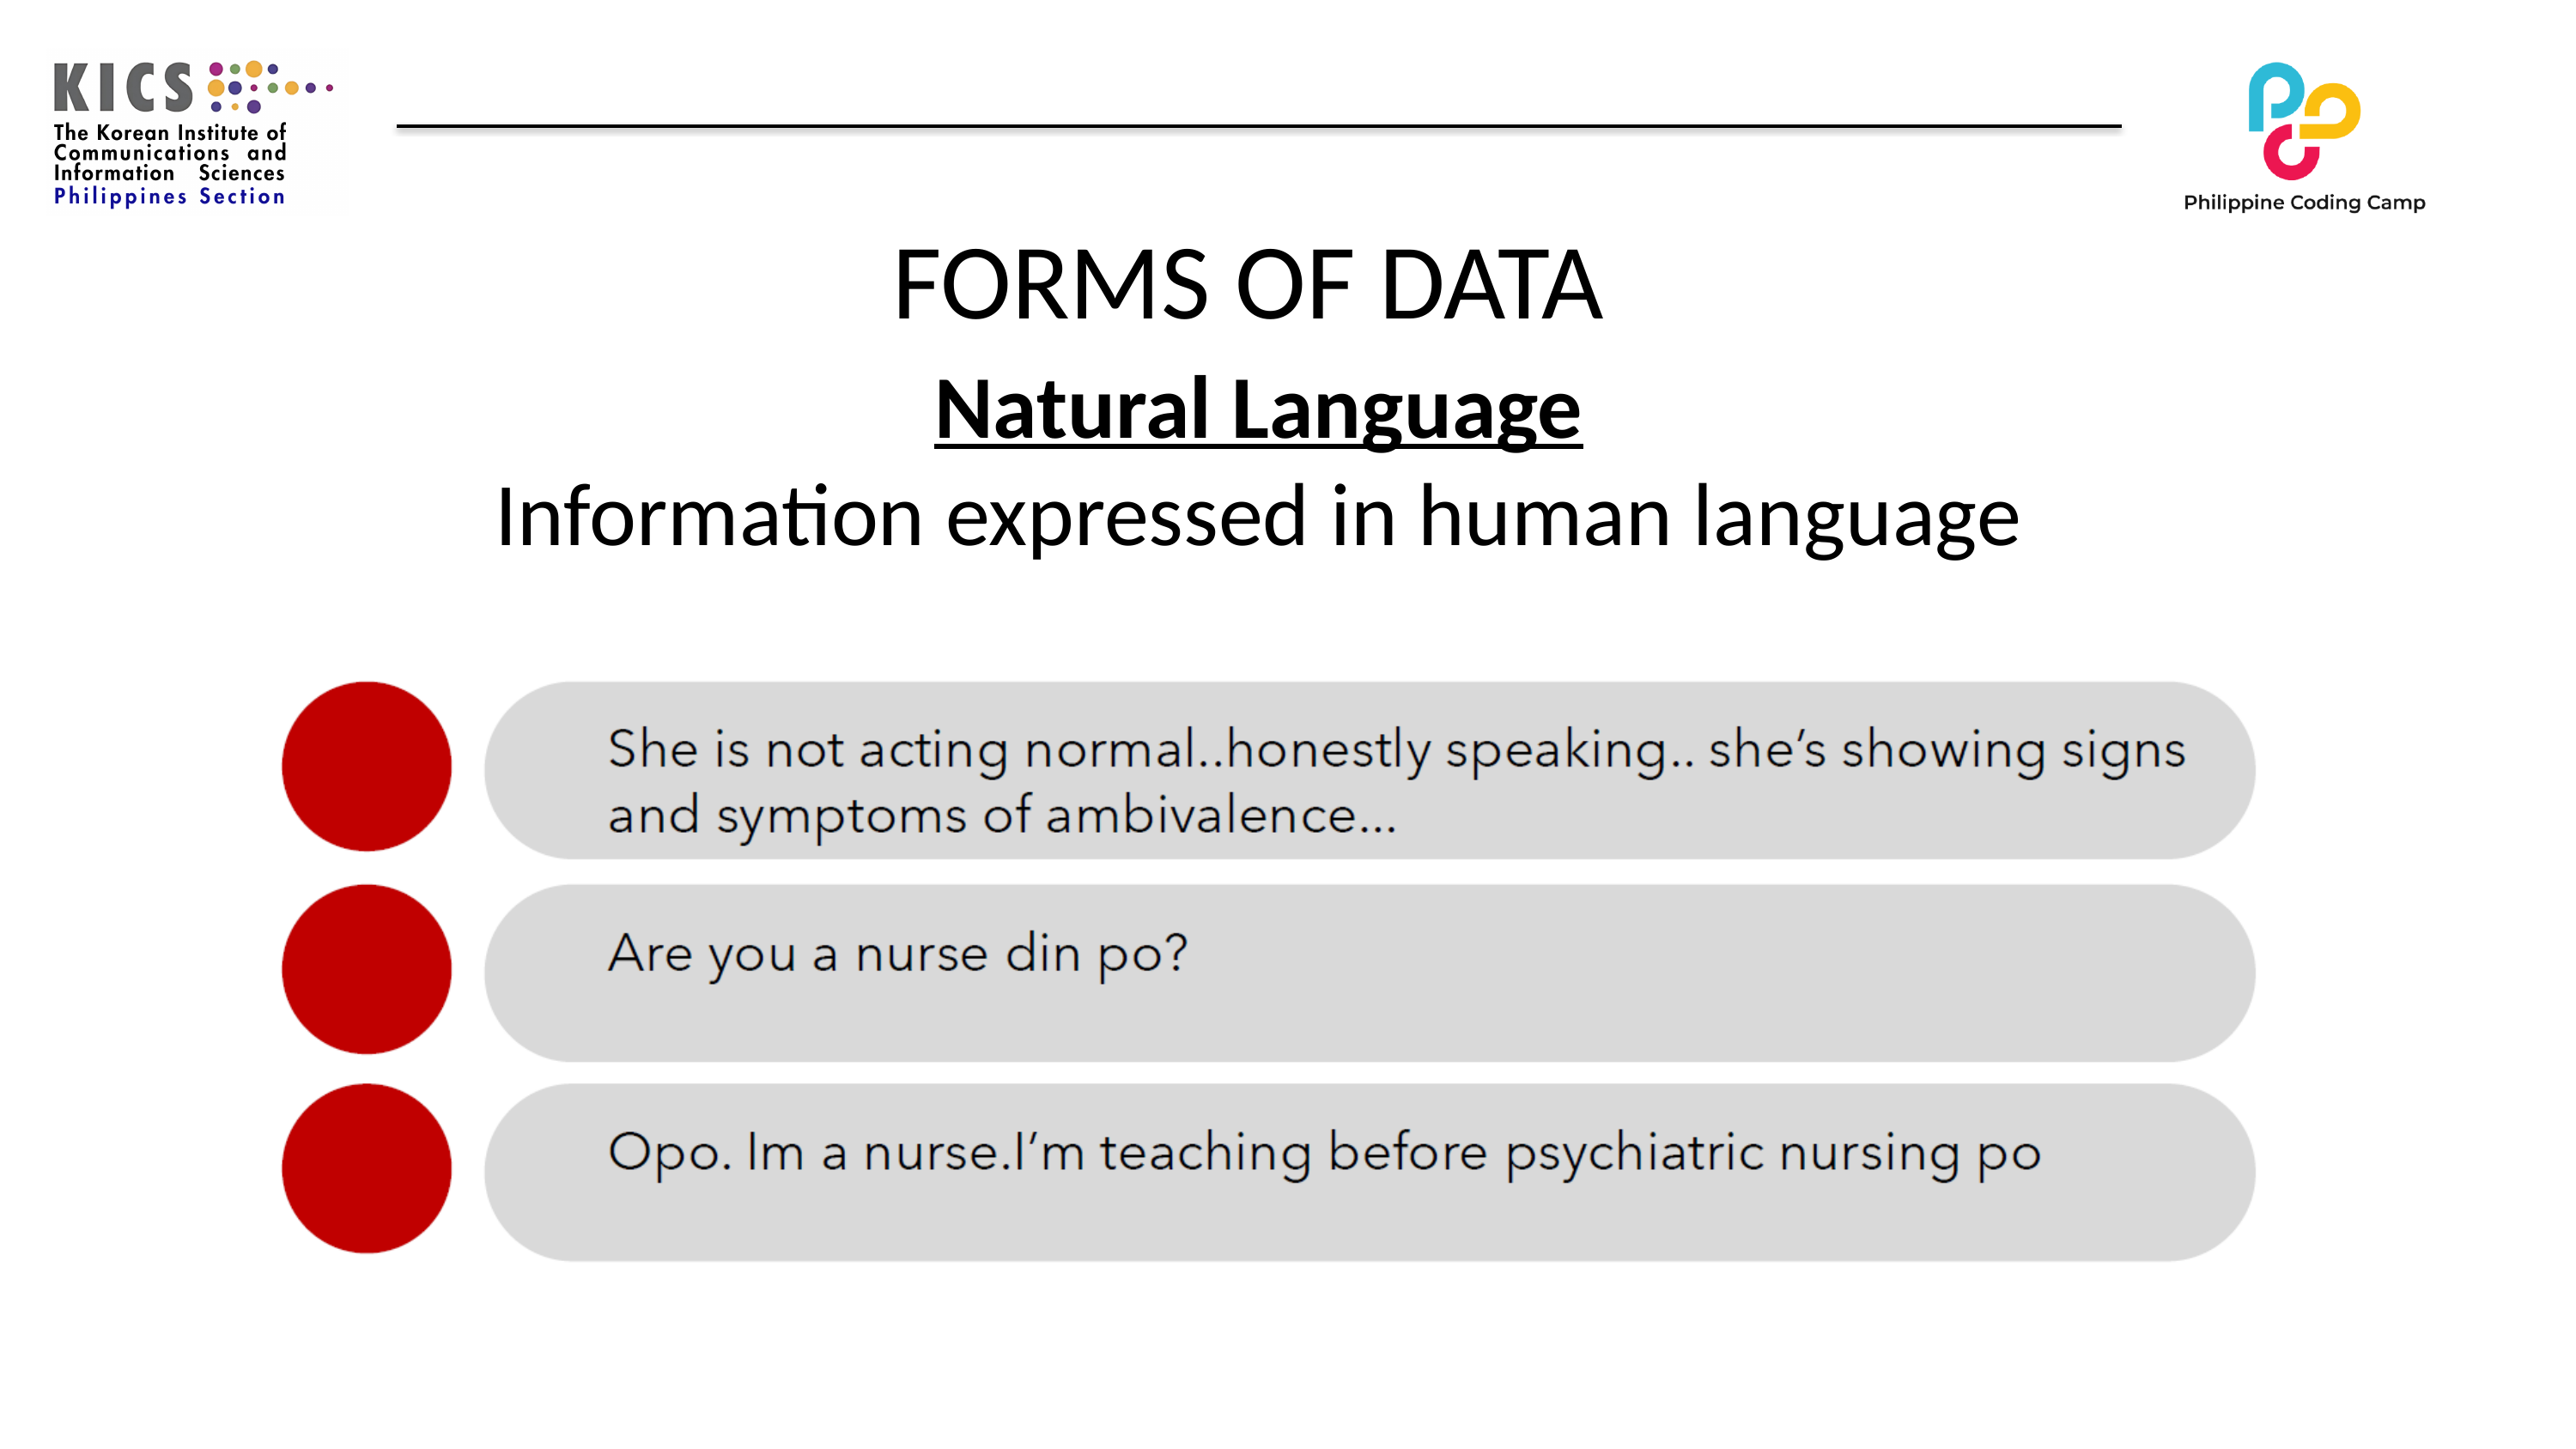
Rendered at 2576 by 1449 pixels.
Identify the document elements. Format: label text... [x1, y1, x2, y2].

picture [2121, 0, 2489, 276]
picture [46, 48, 349, 216]
text_box Natural Language Information expressed in human language [125, 342, 2394, 570]
picture [273, 635, 2303, 1323]
text_box FORMS OF DATA [191, 140, 2306, 347]
